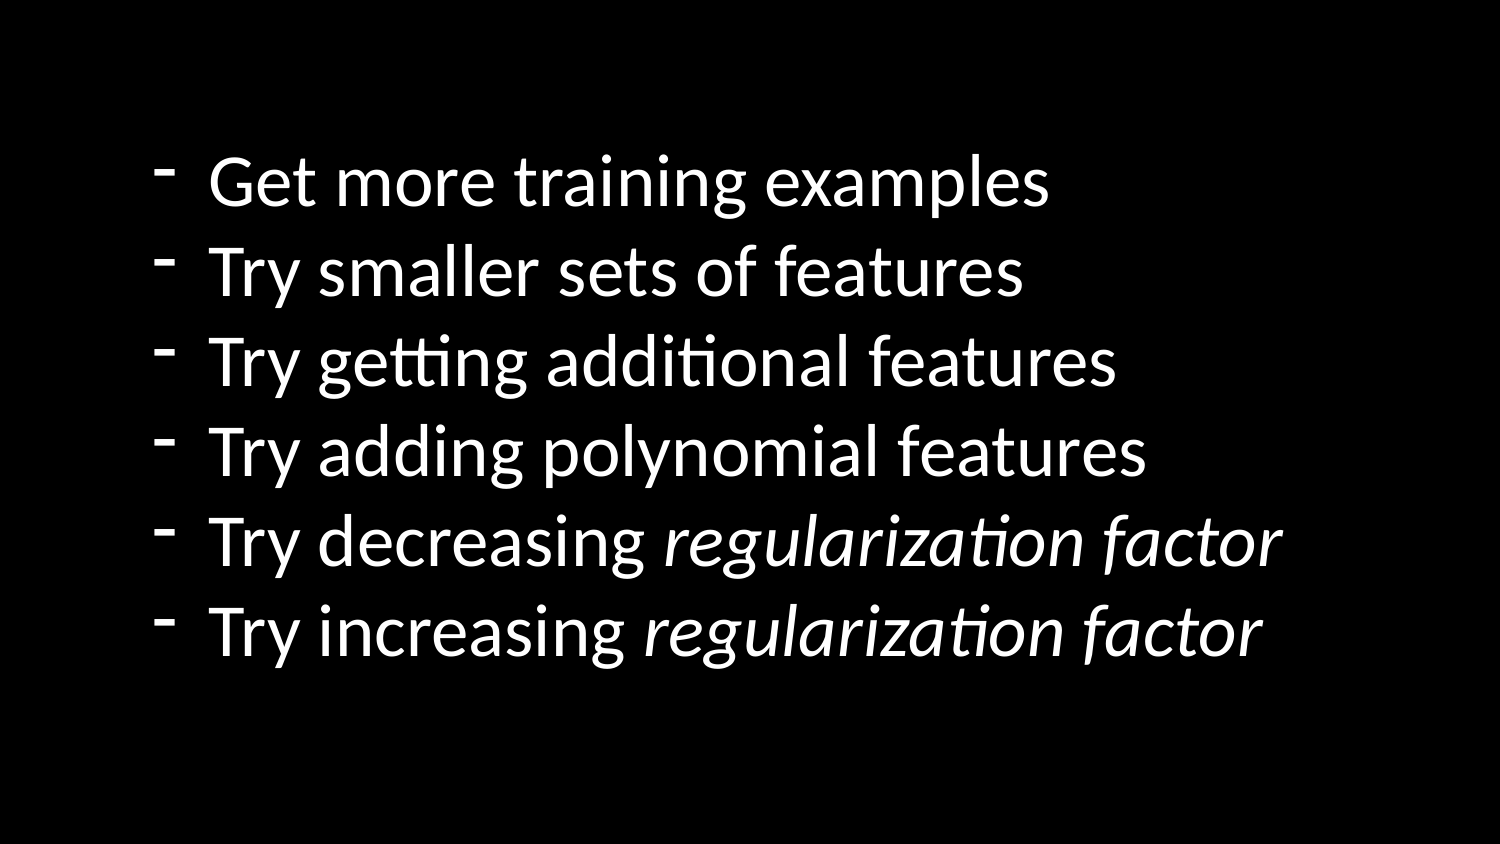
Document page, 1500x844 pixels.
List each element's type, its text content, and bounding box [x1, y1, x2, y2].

text_box Get more training examples Try smaller sets of features Try getting additional features Try adding polynomial features Try decreasing regularization factor Try increasing regularization factor [137, 123, 1375, 679]
